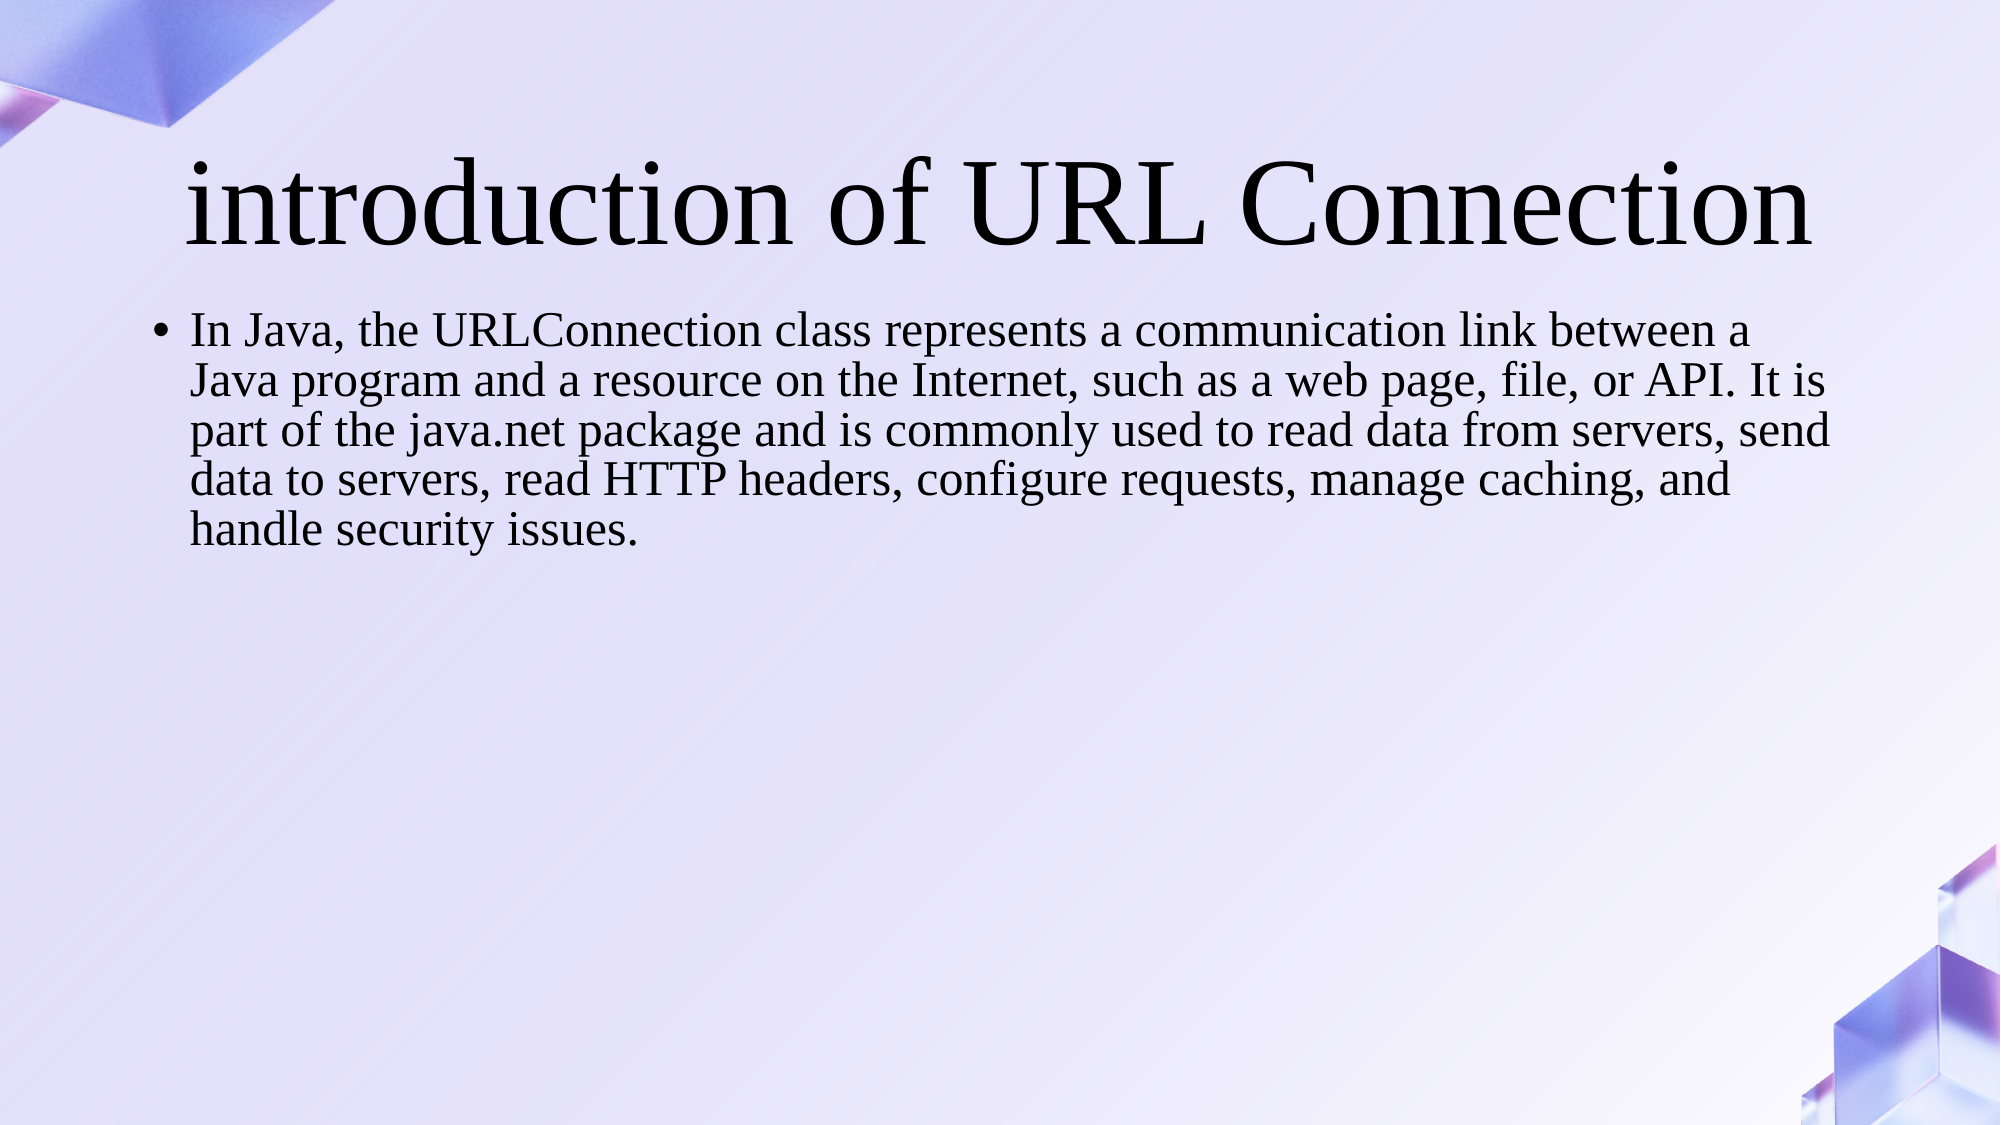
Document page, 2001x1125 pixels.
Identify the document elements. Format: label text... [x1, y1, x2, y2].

picture [0, 0, 703, 374]
picture [1696, 760, 2000, 1125]
text_box introduction of URL Connection [137, 59, 1863, 278]
text_box In Java, the URLConnection class represents a communication link between a Java program and a resource on the Internet, such as a web page, file, or API. It is part of the java.net package and is commonly used to read data from servers, send data to servers, read HTTP headers, configure requests, manage caching, and handle security issues. [137, 299, 1863, 1014]
